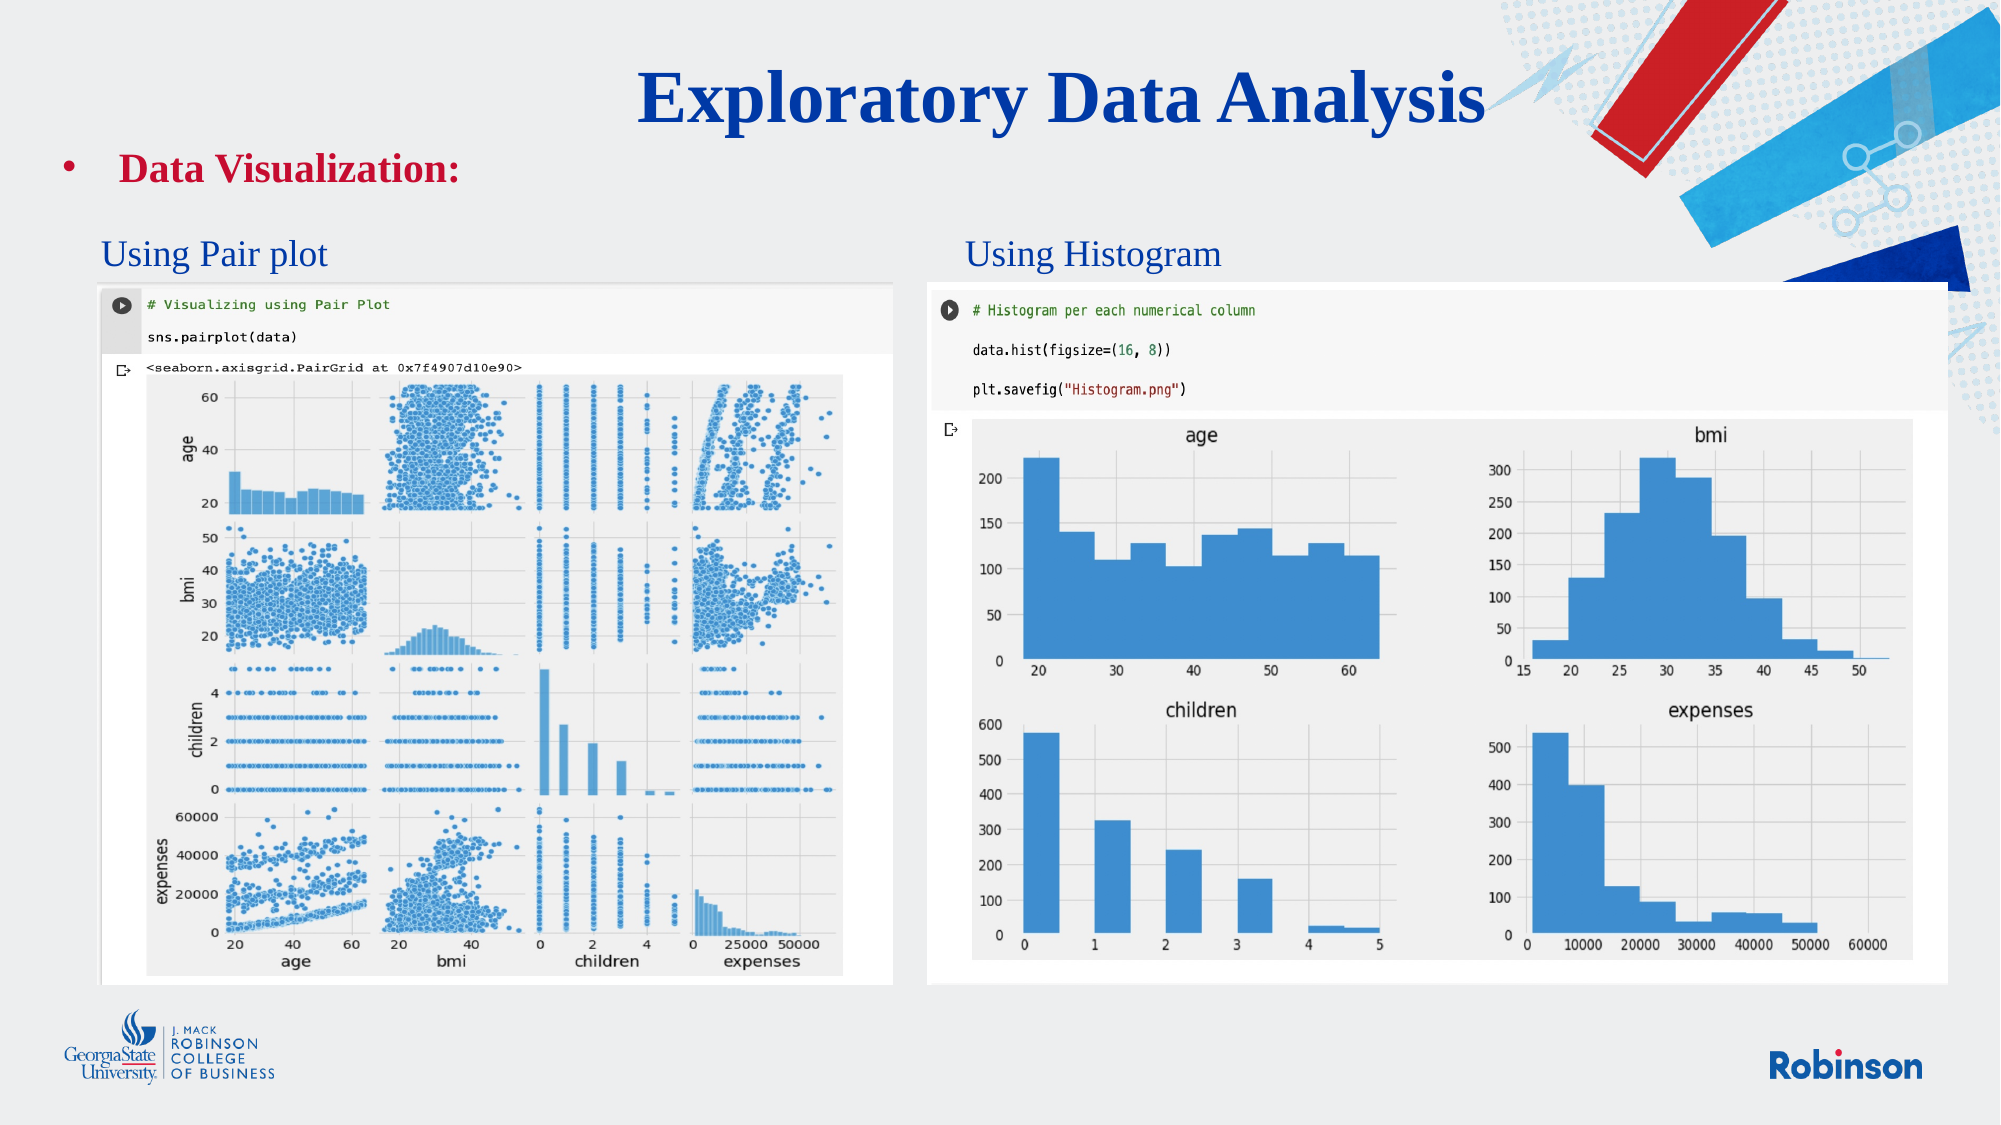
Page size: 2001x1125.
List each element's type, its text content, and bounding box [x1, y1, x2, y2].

picture [96, 281, 893, 985]
list Data Visualization: Using Pair plot Using Histogram [62, 140, 1948, 985]
title Exploratory Data Analysis [125, 56, 2000, 139]
picture [64, 1009, 274, 1085]
picture [926, 0, 2001, 985]
picture [1770, 1049, 1922, 1079]
